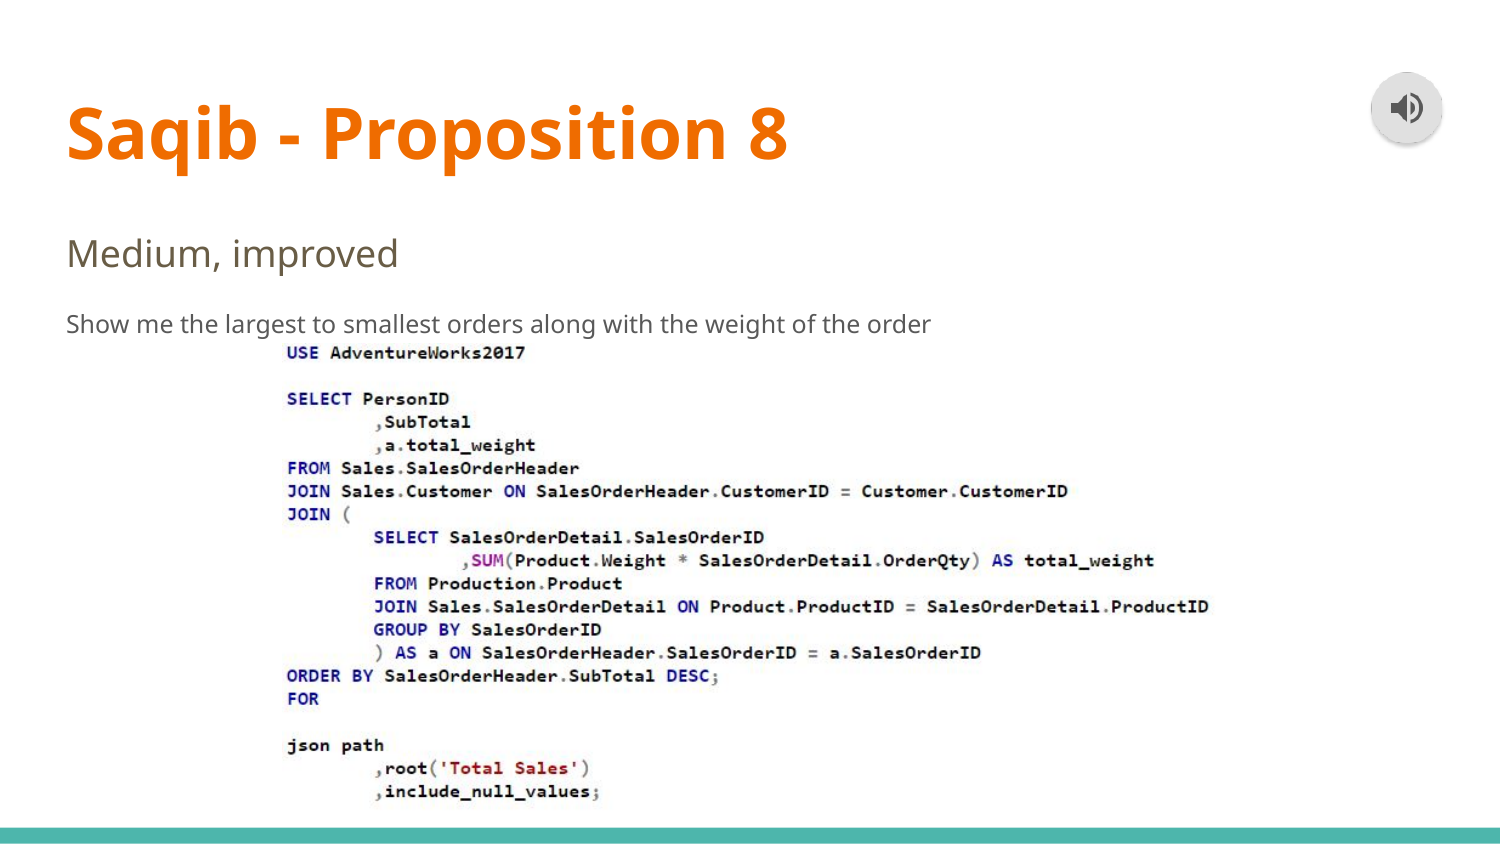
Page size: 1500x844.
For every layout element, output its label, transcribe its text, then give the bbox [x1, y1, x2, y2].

title Saqib - Proposition 8 [51, 72, 1449, 189]
picture [1363, 64, 1450, 150]
picture [282, 343, 1218, 813]
list Medium, improved Show me the largest to smallest orders along with the weight of the order [51, 207, 1449, 750]
